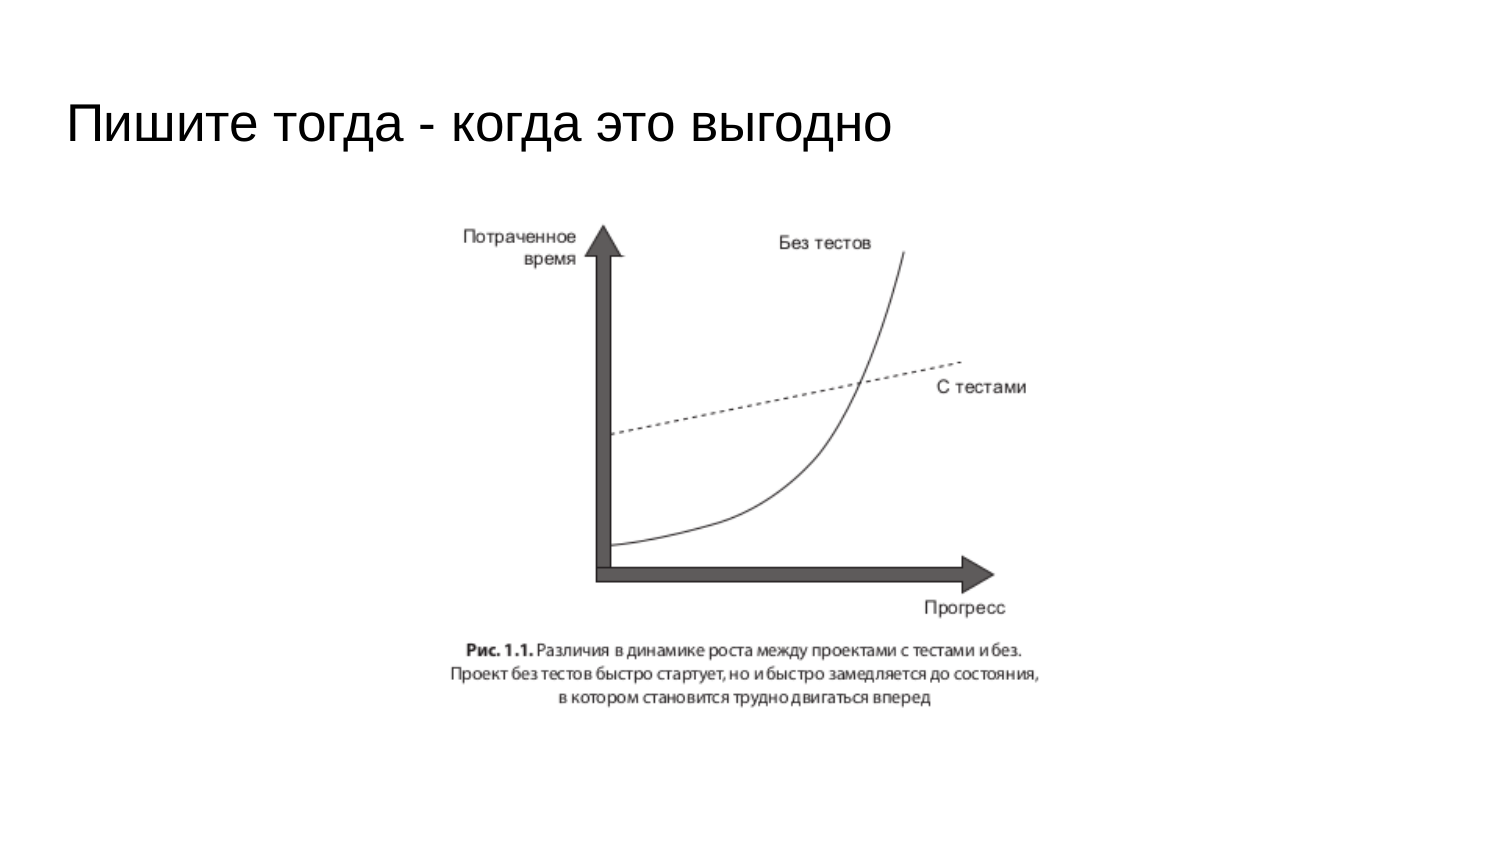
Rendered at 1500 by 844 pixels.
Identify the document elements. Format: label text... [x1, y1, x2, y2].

title Пишите тогда - когда это выгодно [51, 72, 1449, 167]
picture [434, 207, 1066, 719]
